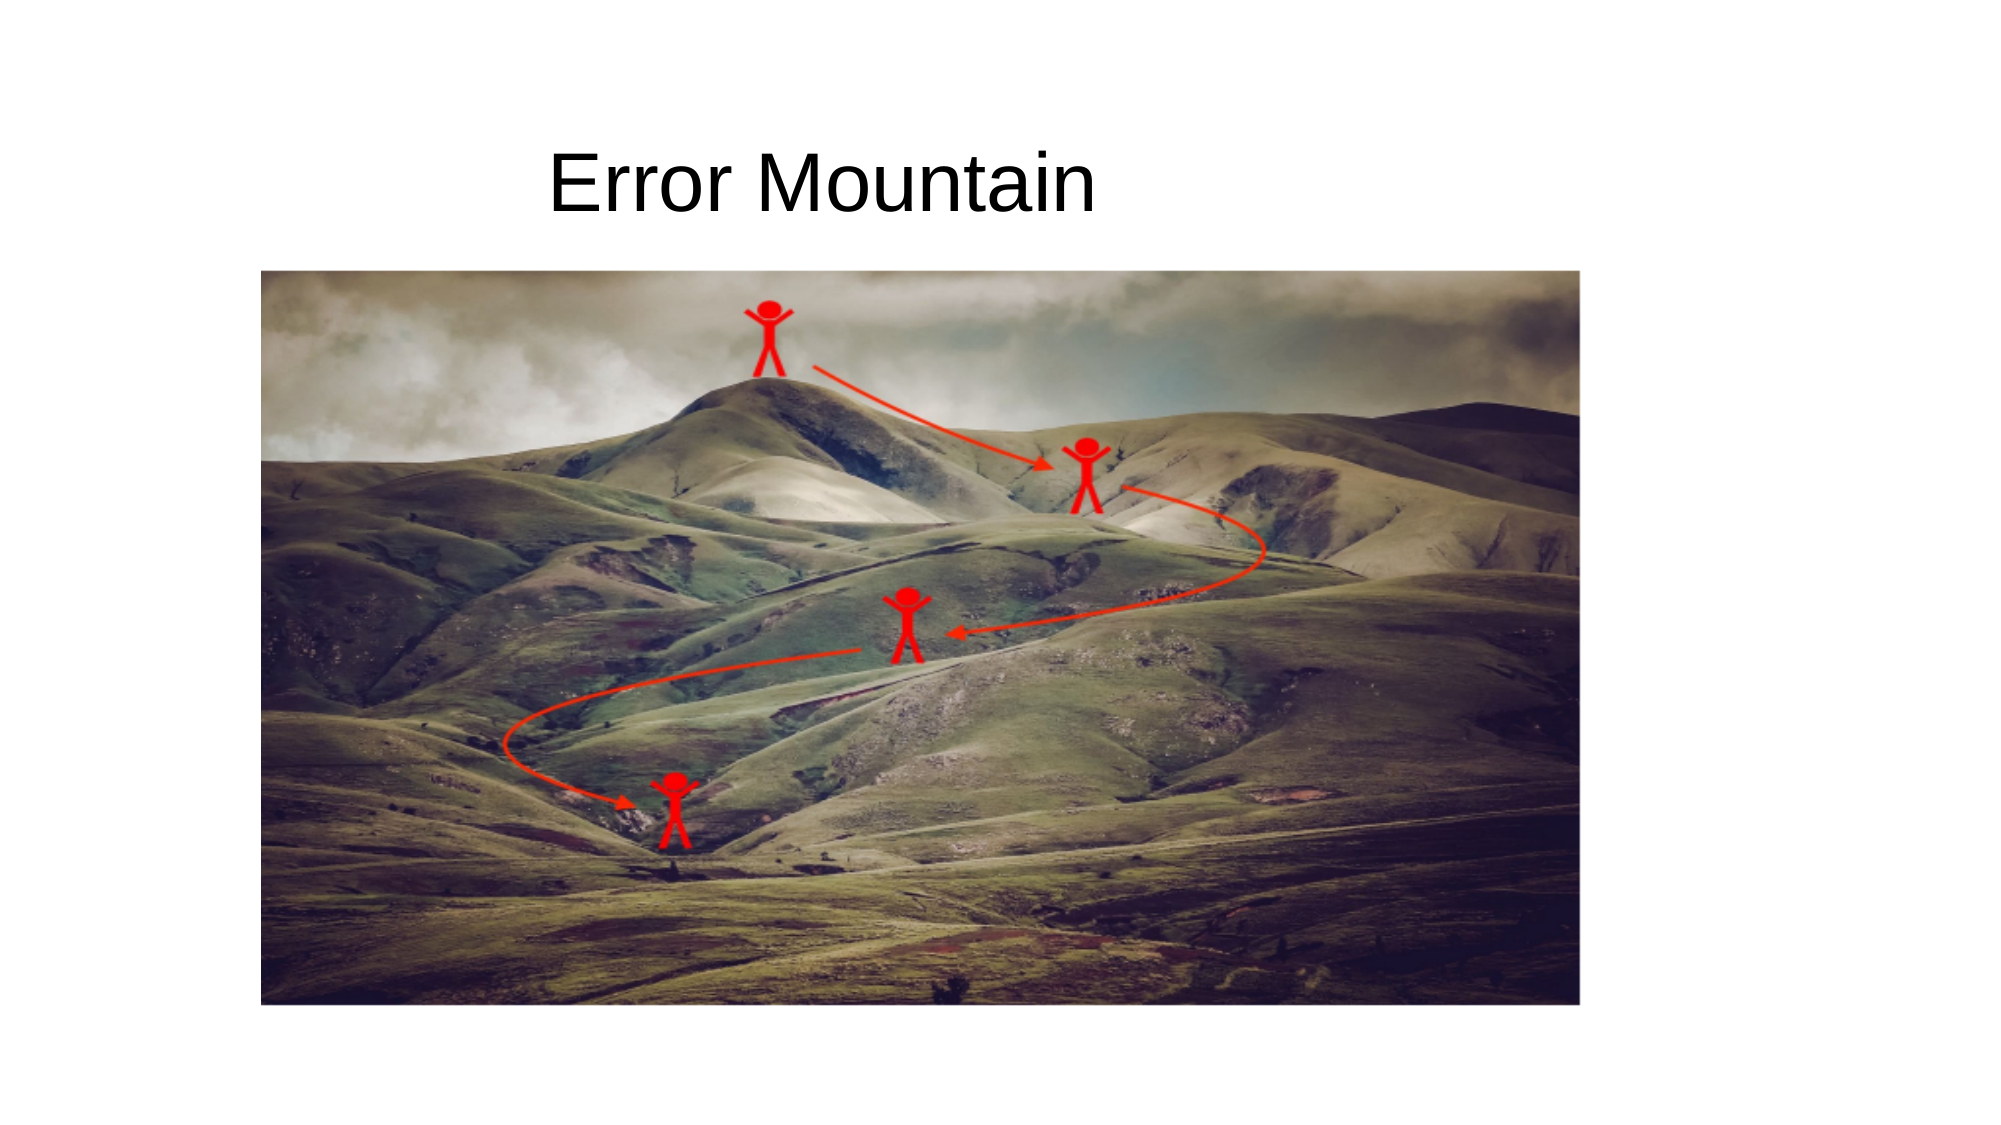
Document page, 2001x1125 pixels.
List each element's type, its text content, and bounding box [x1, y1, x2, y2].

picture [261, 258, 1598, 1012]
text_box Error Mountain [533, 120, 1114, 236]
